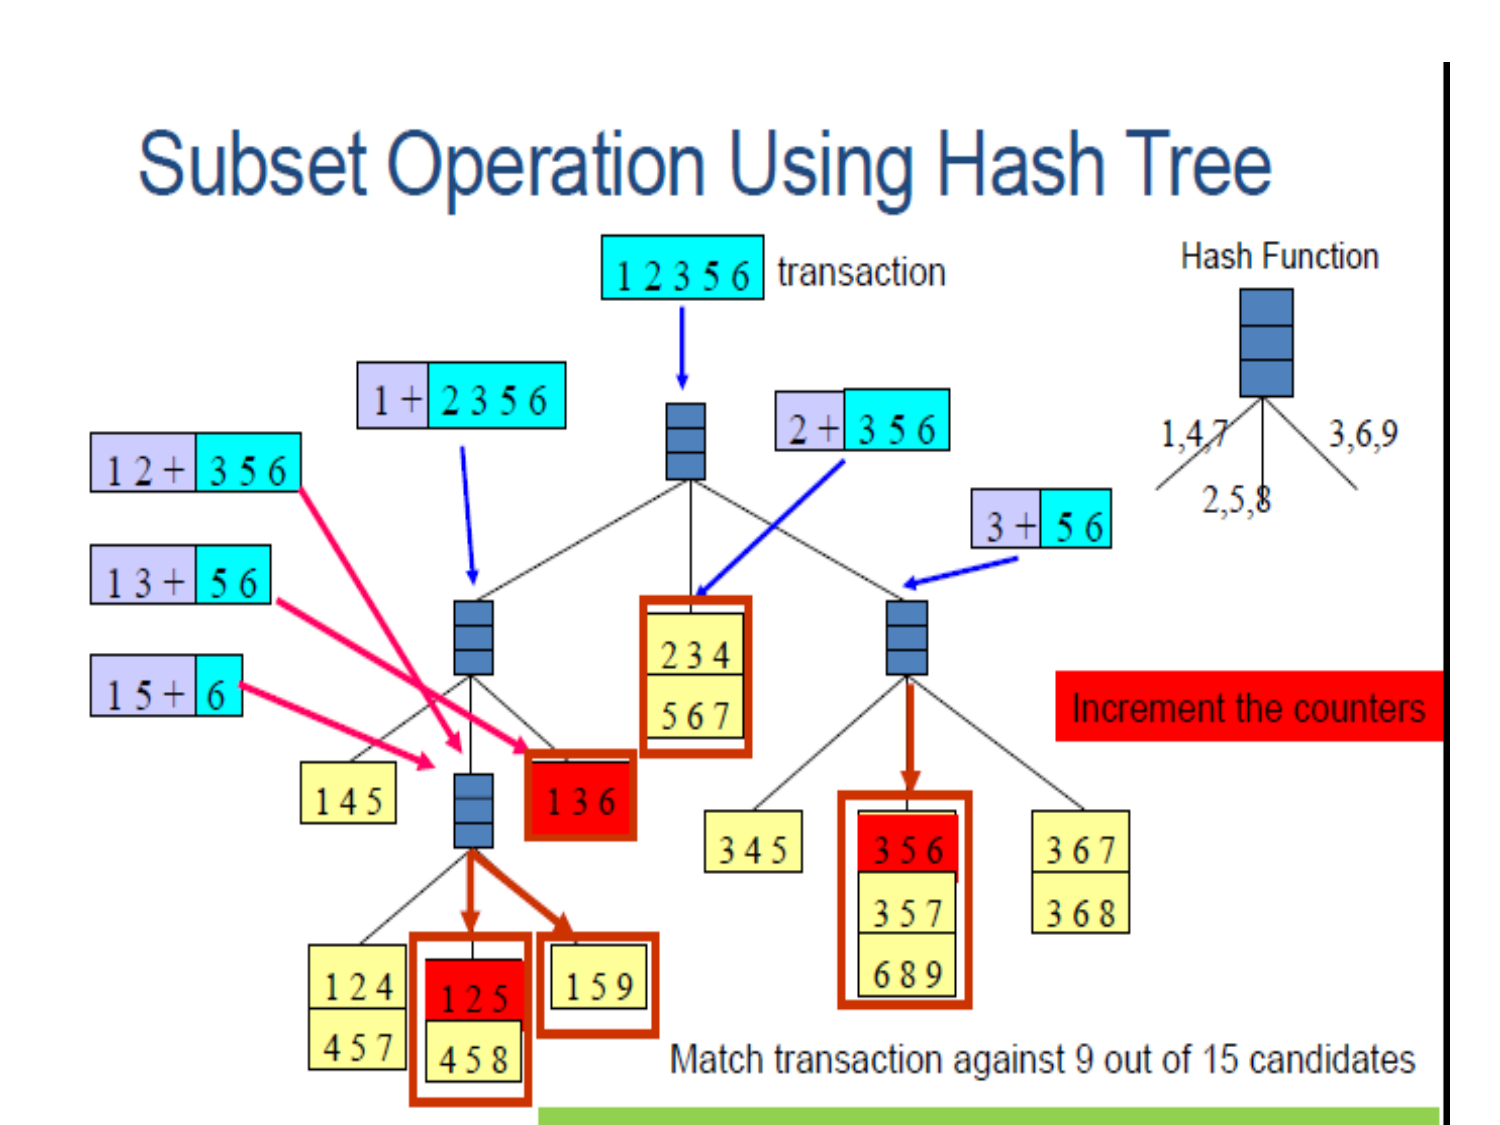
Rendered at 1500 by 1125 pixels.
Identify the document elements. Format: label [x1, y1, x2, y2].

list [62, 62, 1451, 1125]
